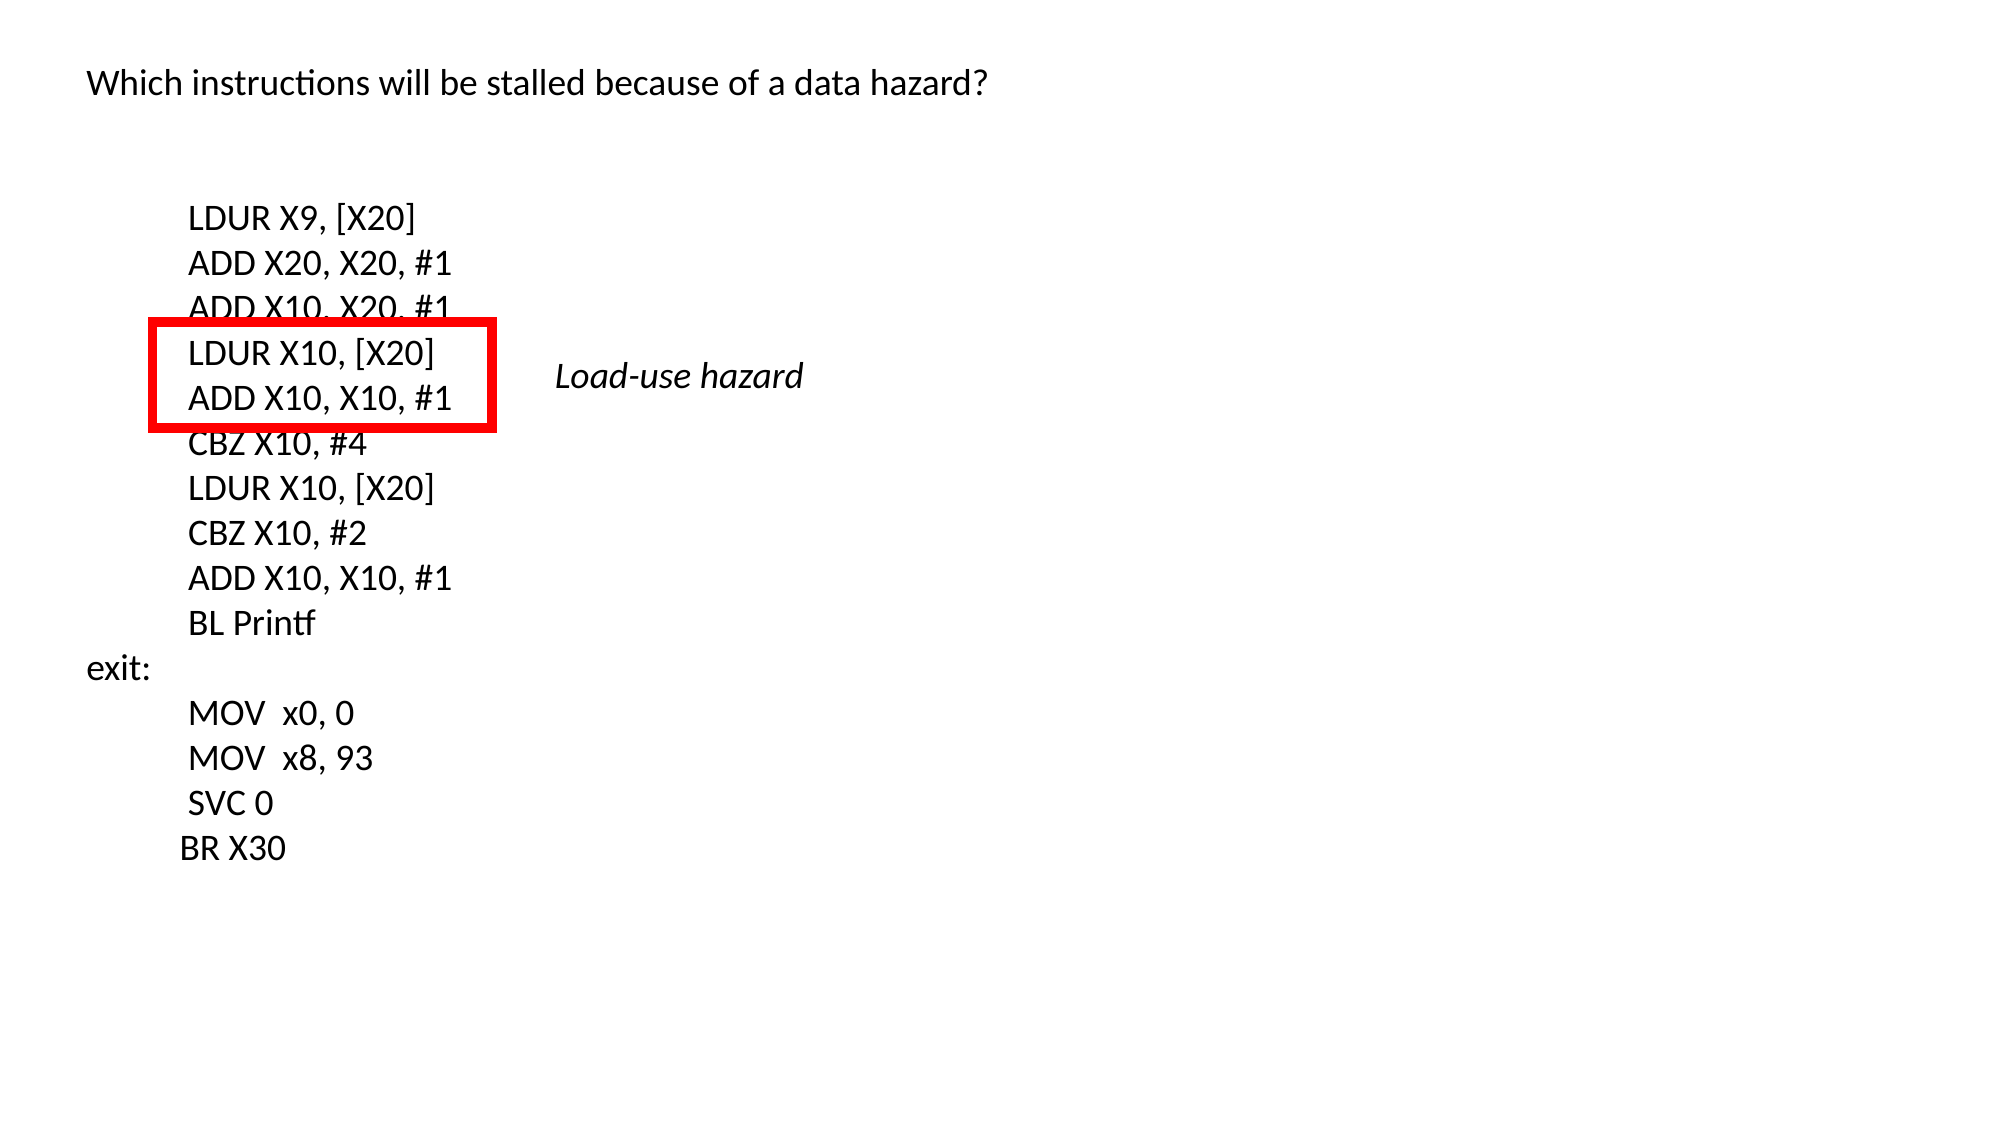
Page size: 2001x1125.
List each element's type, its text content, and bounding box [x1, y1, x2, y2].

text_box Which instructions will be stalled because of a data hazard? LDUR X9, [X20] ADD X20, X20, #1 ADD X10, X20, #1 LDUR X10, [X20] ADD X10, X10, #1 CBZ X10, #4 LDUR X10, [X20] CBZ X10, #2 ADD X10, X10, #1 BL Printf exit: MOV x0, 0 MOV x8, 93 SVC 0 BR X30 [71, 50, 1006, 920]
text_box Load-use hazard [540, 343, 820, 403]
text_box [151, 321, 493, 429]
